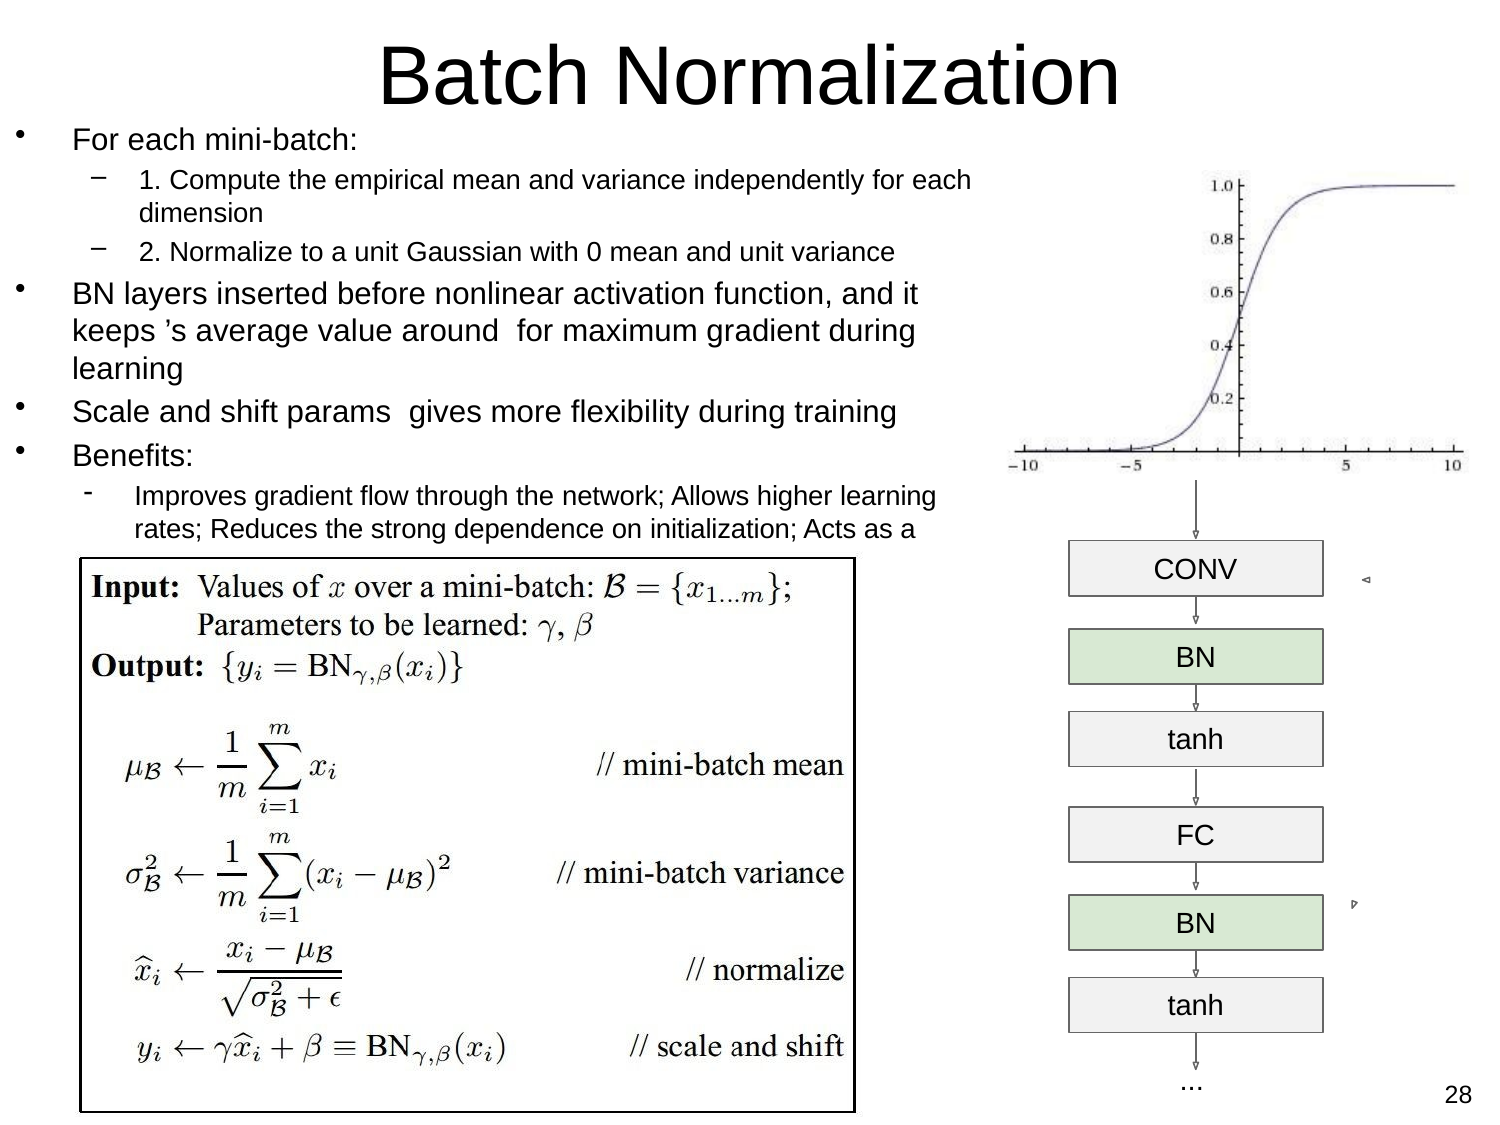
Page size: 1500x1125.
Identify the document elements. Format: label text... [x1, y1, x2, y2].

text_box CONV [1151, 549, 1282, 585]
text_box [1068, 977, 1323, 1033]
text_box [1193, 616, 1199, 624]
text_box [1068, 628, 1323, 685]
text_box [1352, 900, 1358, 909]
text_box [1193, 703, 1199, 711]
text_box [1068, 806, 1323, 863]
text_box [983, 170, 1470, 480]
text_box BN [1173, 638, 1219, 674]
text_box [74, 551, 865, 1117]
text_box [1068, 894, 1323, 951]
text_box [1068, 711, 1323, 767]
text_box tanh [1165, 720, 1227, 756]
text_box [1193, 970, 1199, 977]
text_box [1193, 531, 1199, 539]
text_box [1068, 540, 1323, 596]
text_box [1193, 797, 1199, 805]
text_box [1193, 882, 1199, 890]
text_box FC [1174, 816, 1218, 852]
text_box [1362, 577, 1370, 583]
text_box BN [1173, 904, 1219, 940]
title Batch Normalization [74, 0, 1426, 143]
text_box tanh [1165, 986, 1227, 1022]
slide_number 28 [1137, 1070, 1488, 1112]
text_box ... [1177, 1061, 1206, 1097]
